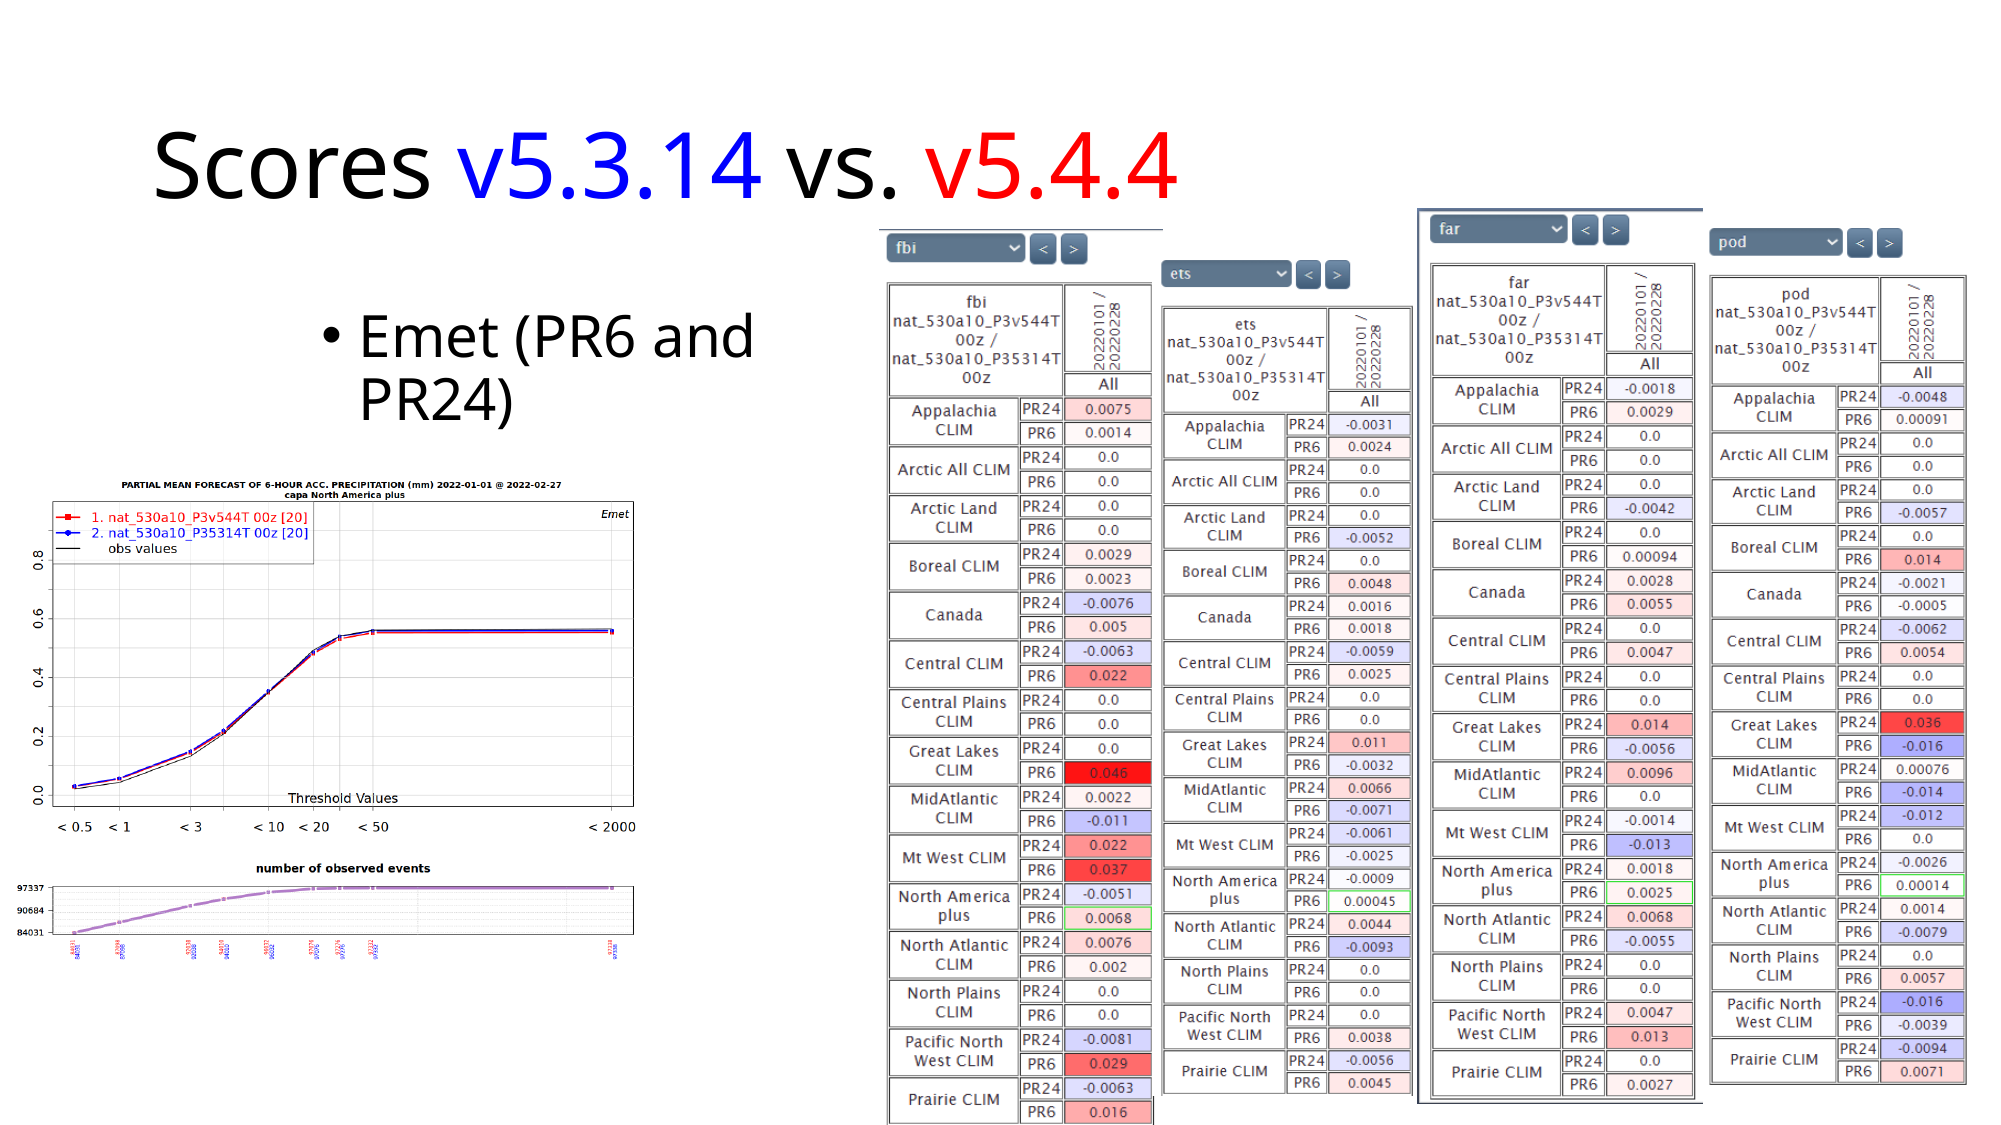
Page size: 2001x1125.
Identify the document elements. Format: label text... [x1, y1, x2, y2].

list Emet (PR6 and PR24) [306, 299, 878, 1014]
picture [878, 208, 1973, 1125]
title Scores v5.3.14 vs. v5.4.4 [137, 59, 1863, 278]
picture [0, 446, 661, 987]
